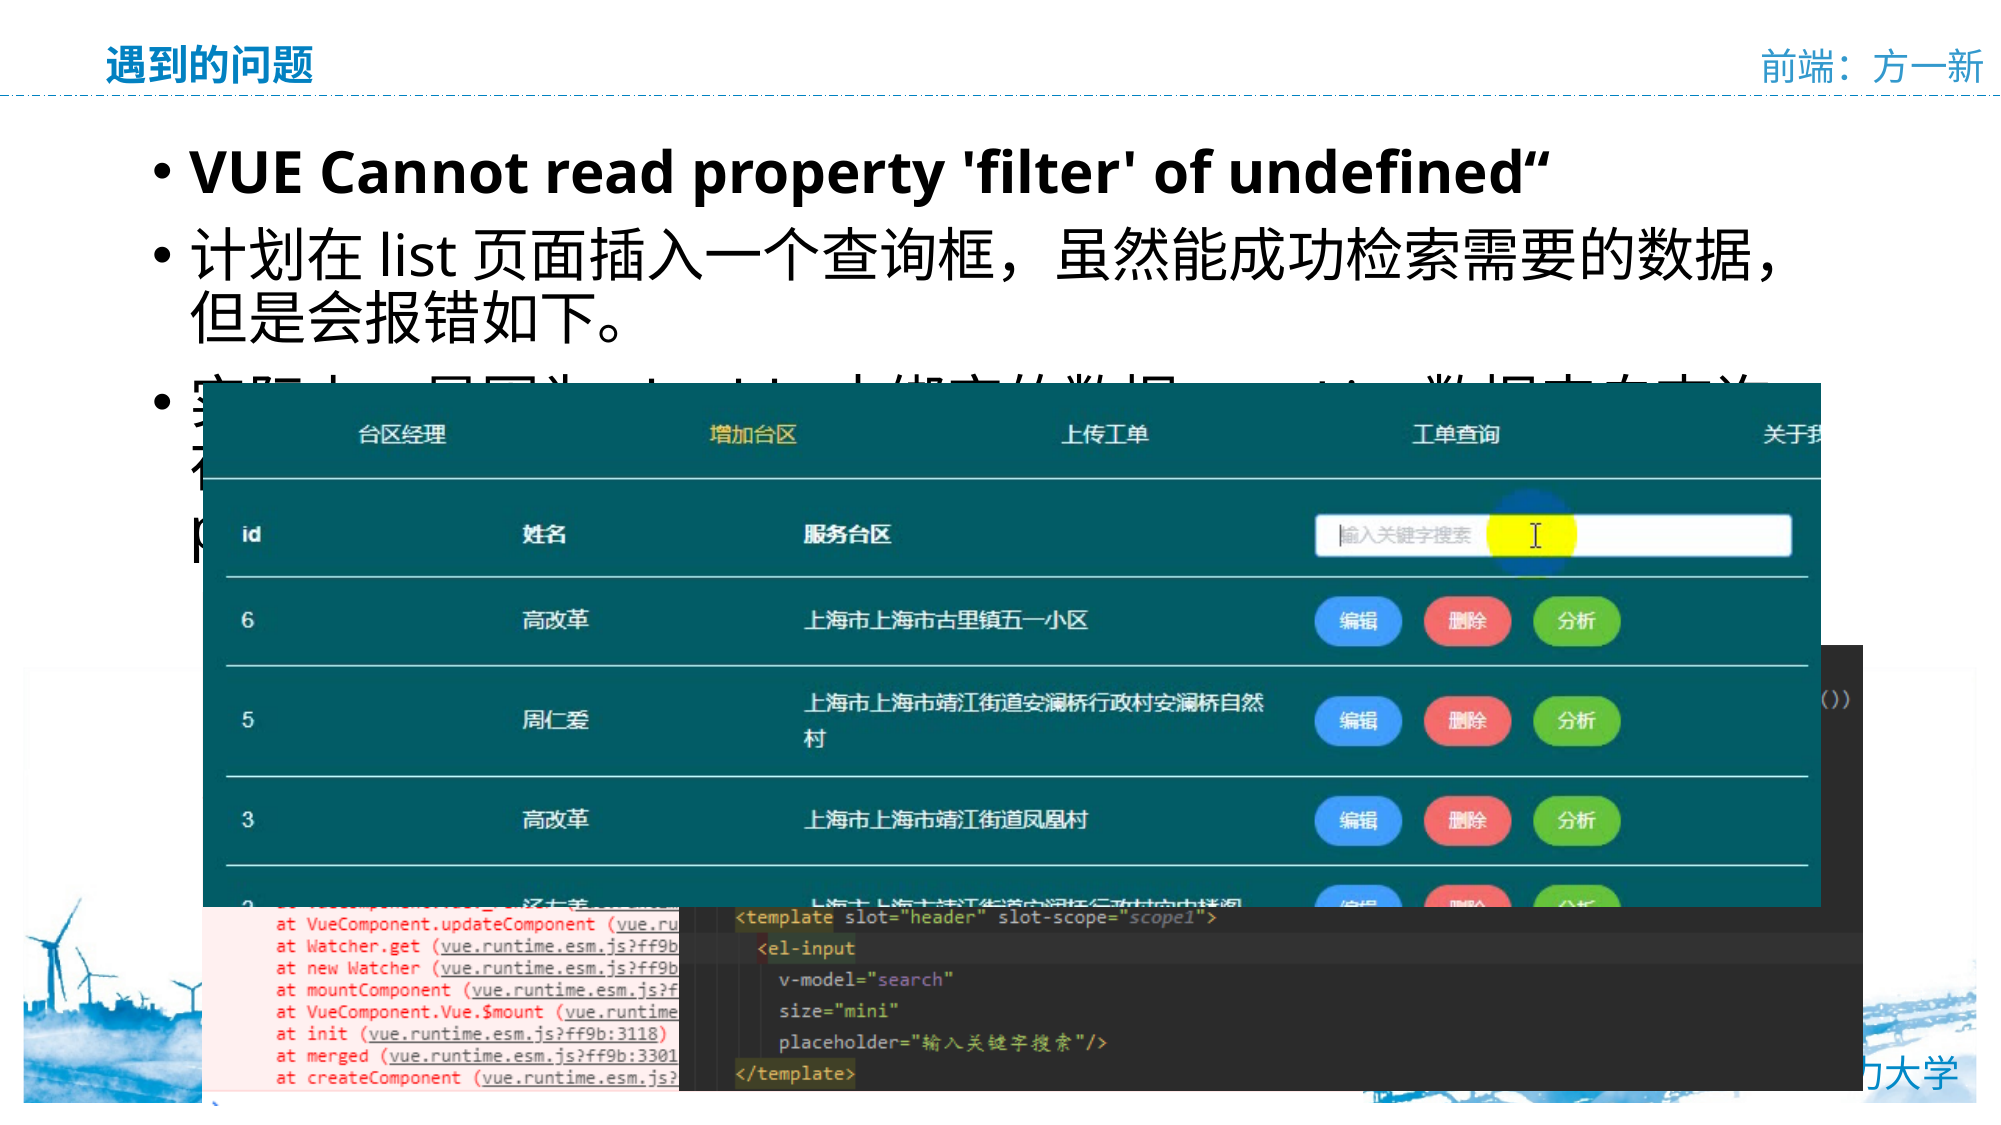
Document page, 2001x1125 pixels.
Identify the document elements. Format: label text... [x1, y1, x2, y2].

text_box 前端：方一新 [1549, 35, 2000, 95]
title 遇到的问题 [90, 22, 635, 112]
picture [23, 498, 1977, 1106]
list VUE Cannot read property 'filter' of undefined“ 计划在list页面插入一个查询框，虽然能成功检索需要的数据，但是会报错如下。 实际上，是因为el-table中绑定的数据areaList数据来自查询，在后端还没有返回数据之前，控制台就会报Cannot read property ‘xxx’ of undefined的错误。 [137, 135, 1863, 850]
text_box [202, 382, 1822, 908]
